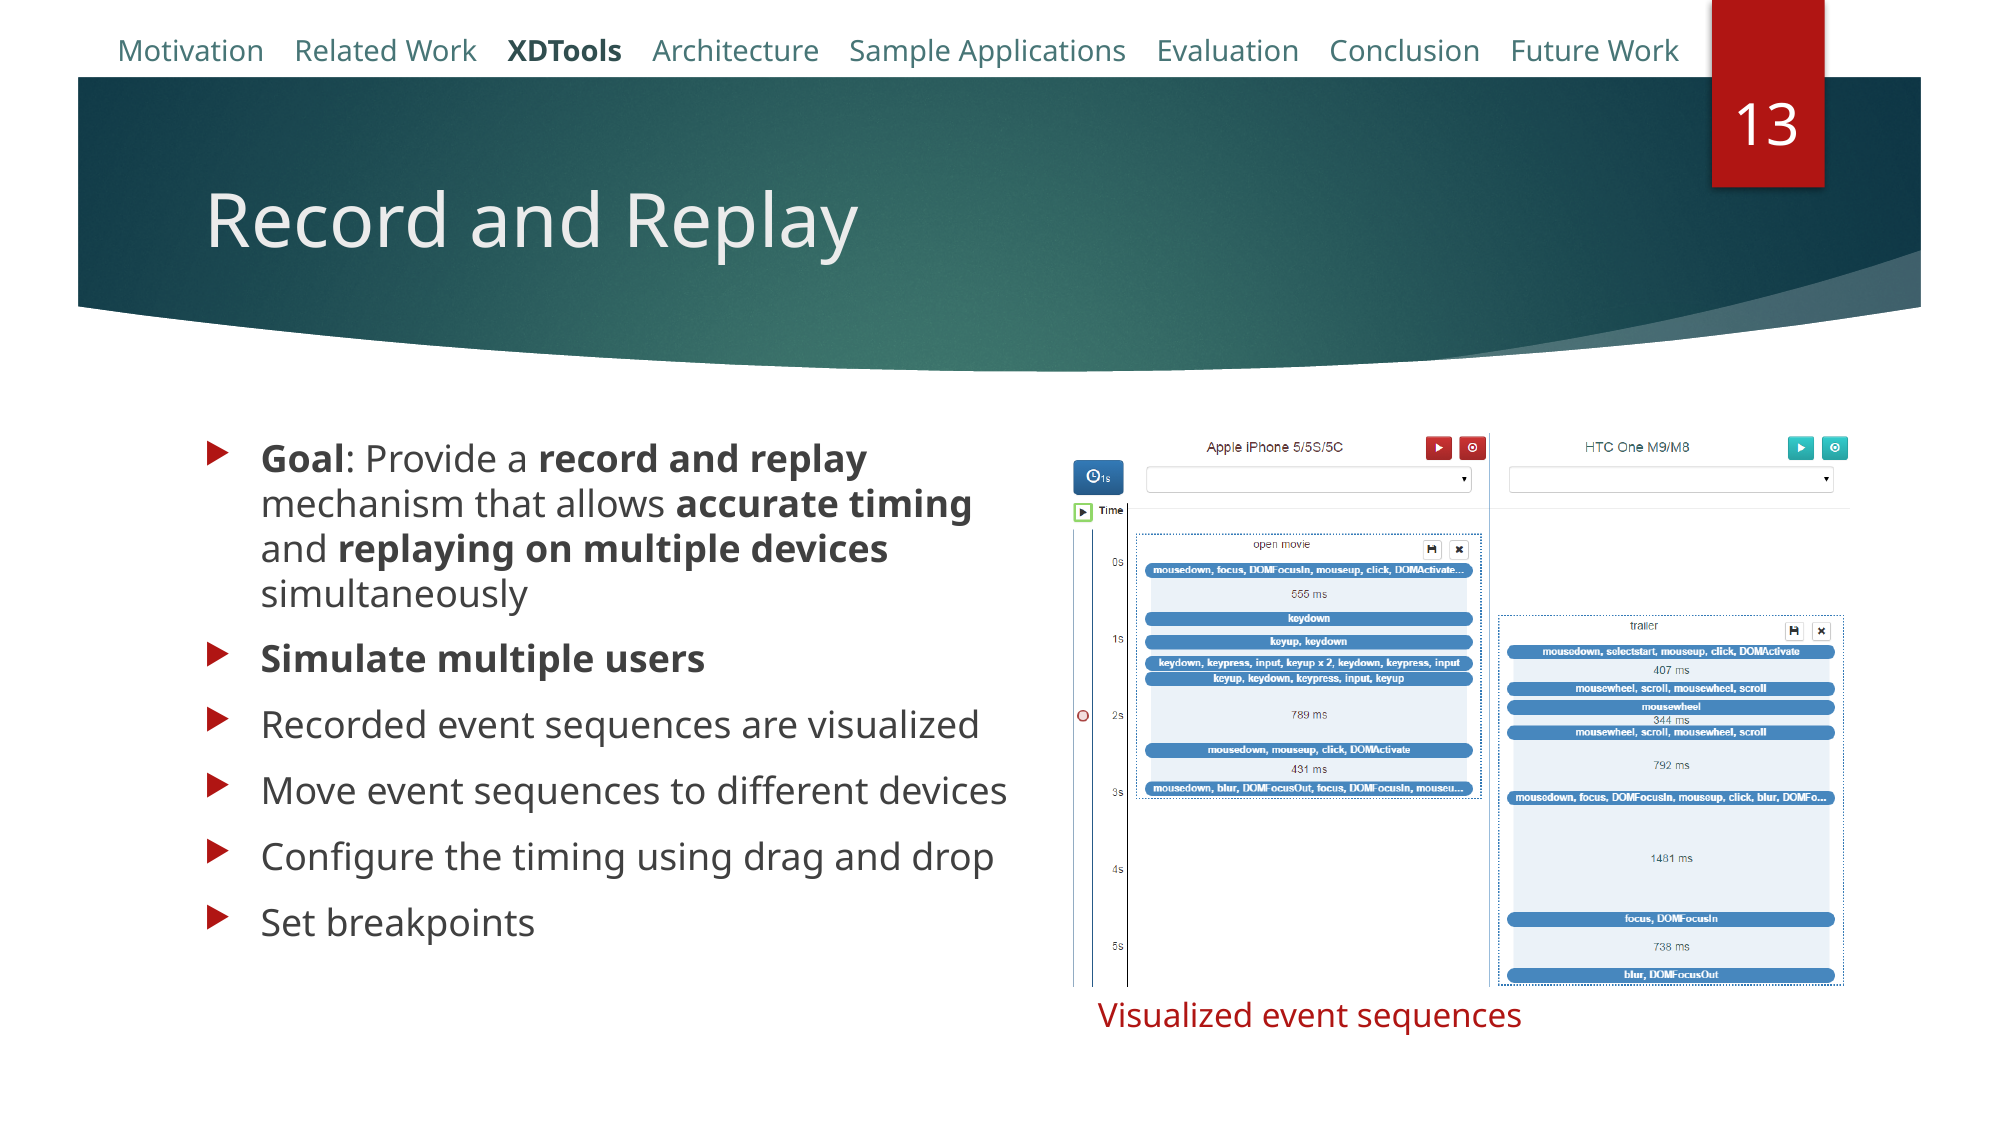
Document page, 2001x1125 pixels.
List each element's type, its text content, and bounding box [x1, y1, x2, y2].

text_box Motivation Related Work XDTools Architecture Sample Applications Evaluation Conclusion Future Work [102, 25, 1696, 76]
picture [1070, 426, 1850, 988]
slide_number 13 [1698, 48, 1836, 175]
title Record and Replay [189, 159, 1638, 276]
list Goal: Provide a record and replay mechanism that allows accurate timing and replaying on multiple devices simultaneously Simulate multiple users Recorded event sequences are visualized Move event sequences to different devices Configure the timing using drag and drop Set breakpoints [189, 427, 1057, 988]
text_box Visualized event sequences [1083, 997, 1539, 1042]
